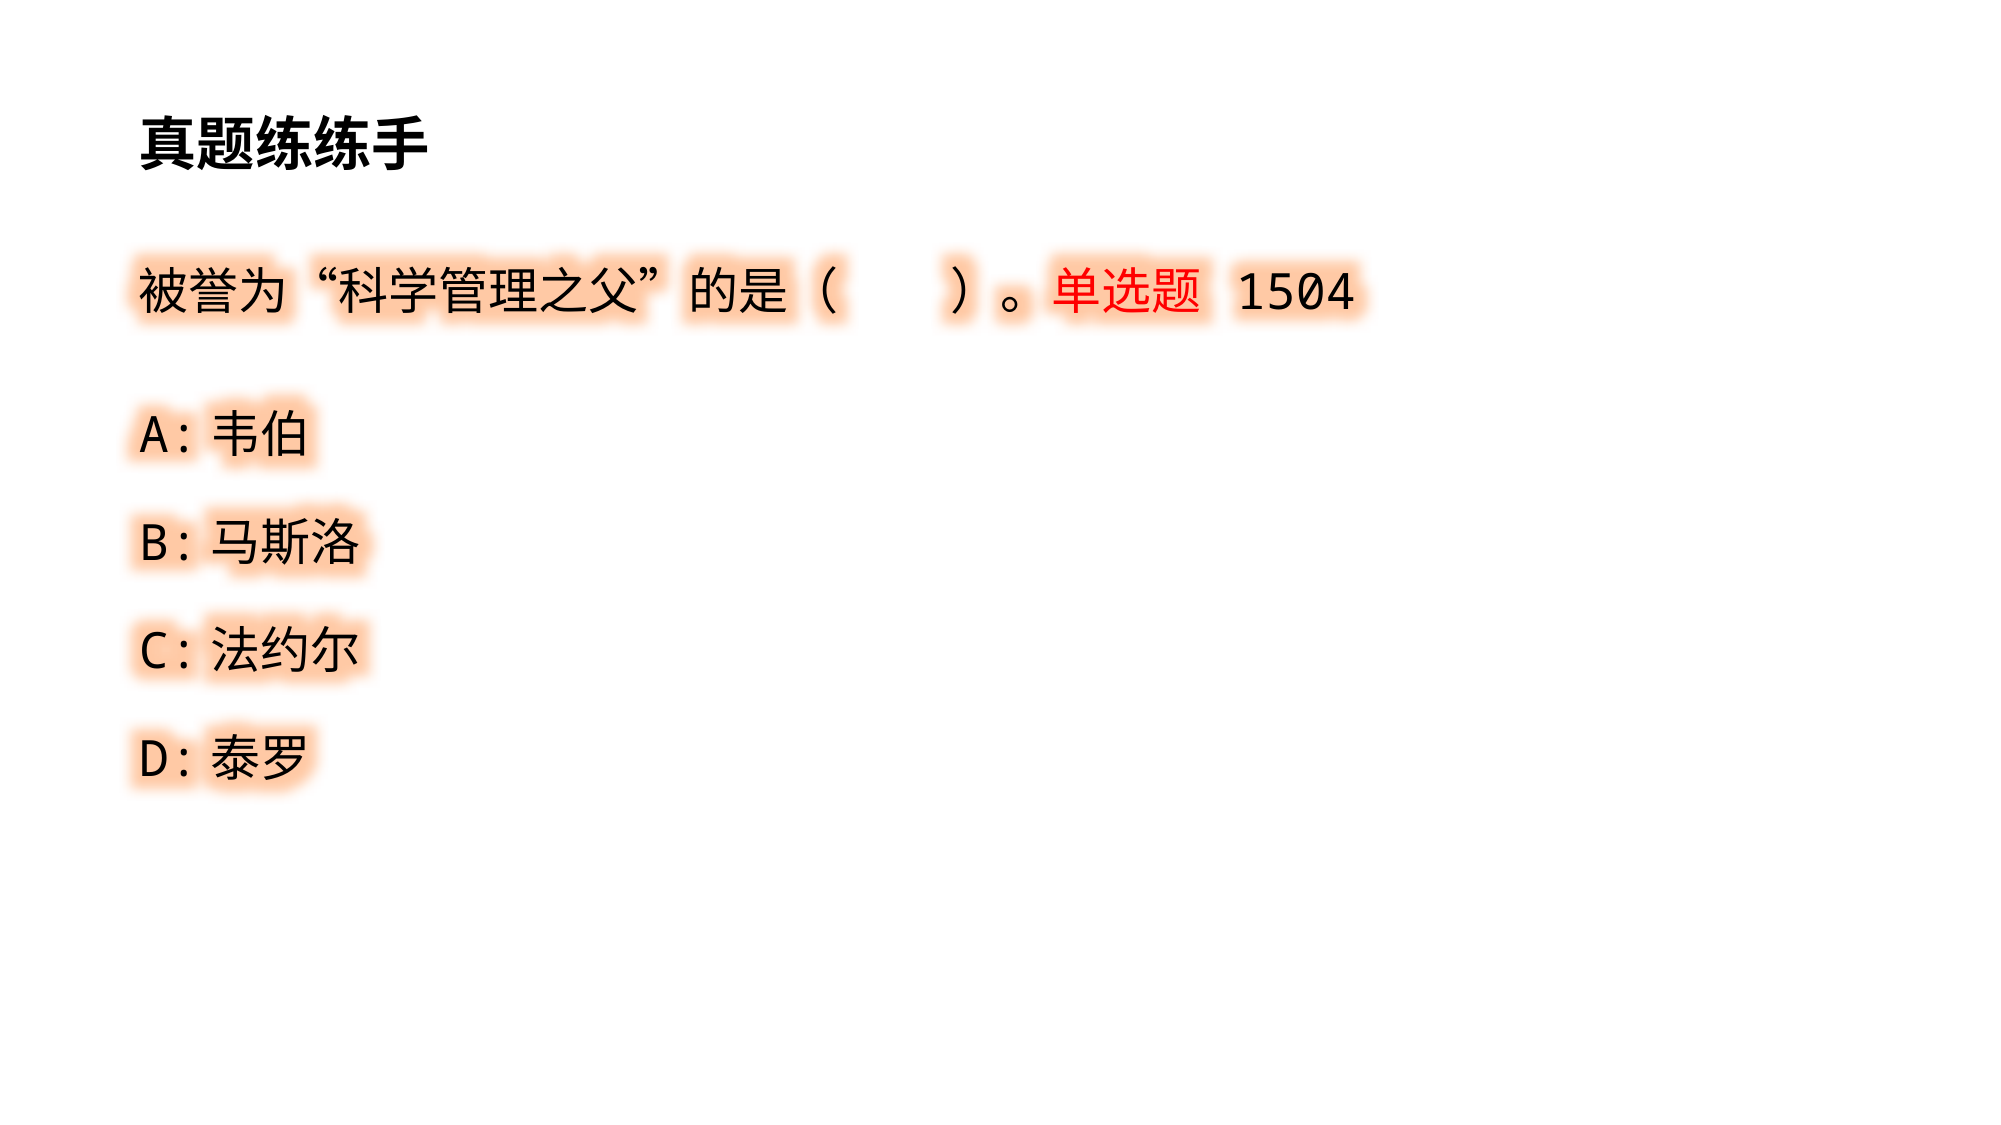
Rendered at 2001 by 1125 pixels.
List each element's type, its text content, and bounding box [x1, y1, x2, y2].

text_box 真题练练手 [120, 97, 1568, 187]
table_cell 激励需求理论 [117, 216, 1843, 1051]
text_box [113, 212, 1847, 1055]
text_box 被誉为“科学管理之父”的是（ ）。单选题 1504 A:韦伯 B:马斯洛 C:法约尔 D:泰罗 [120, 219, 1839, 1047]
